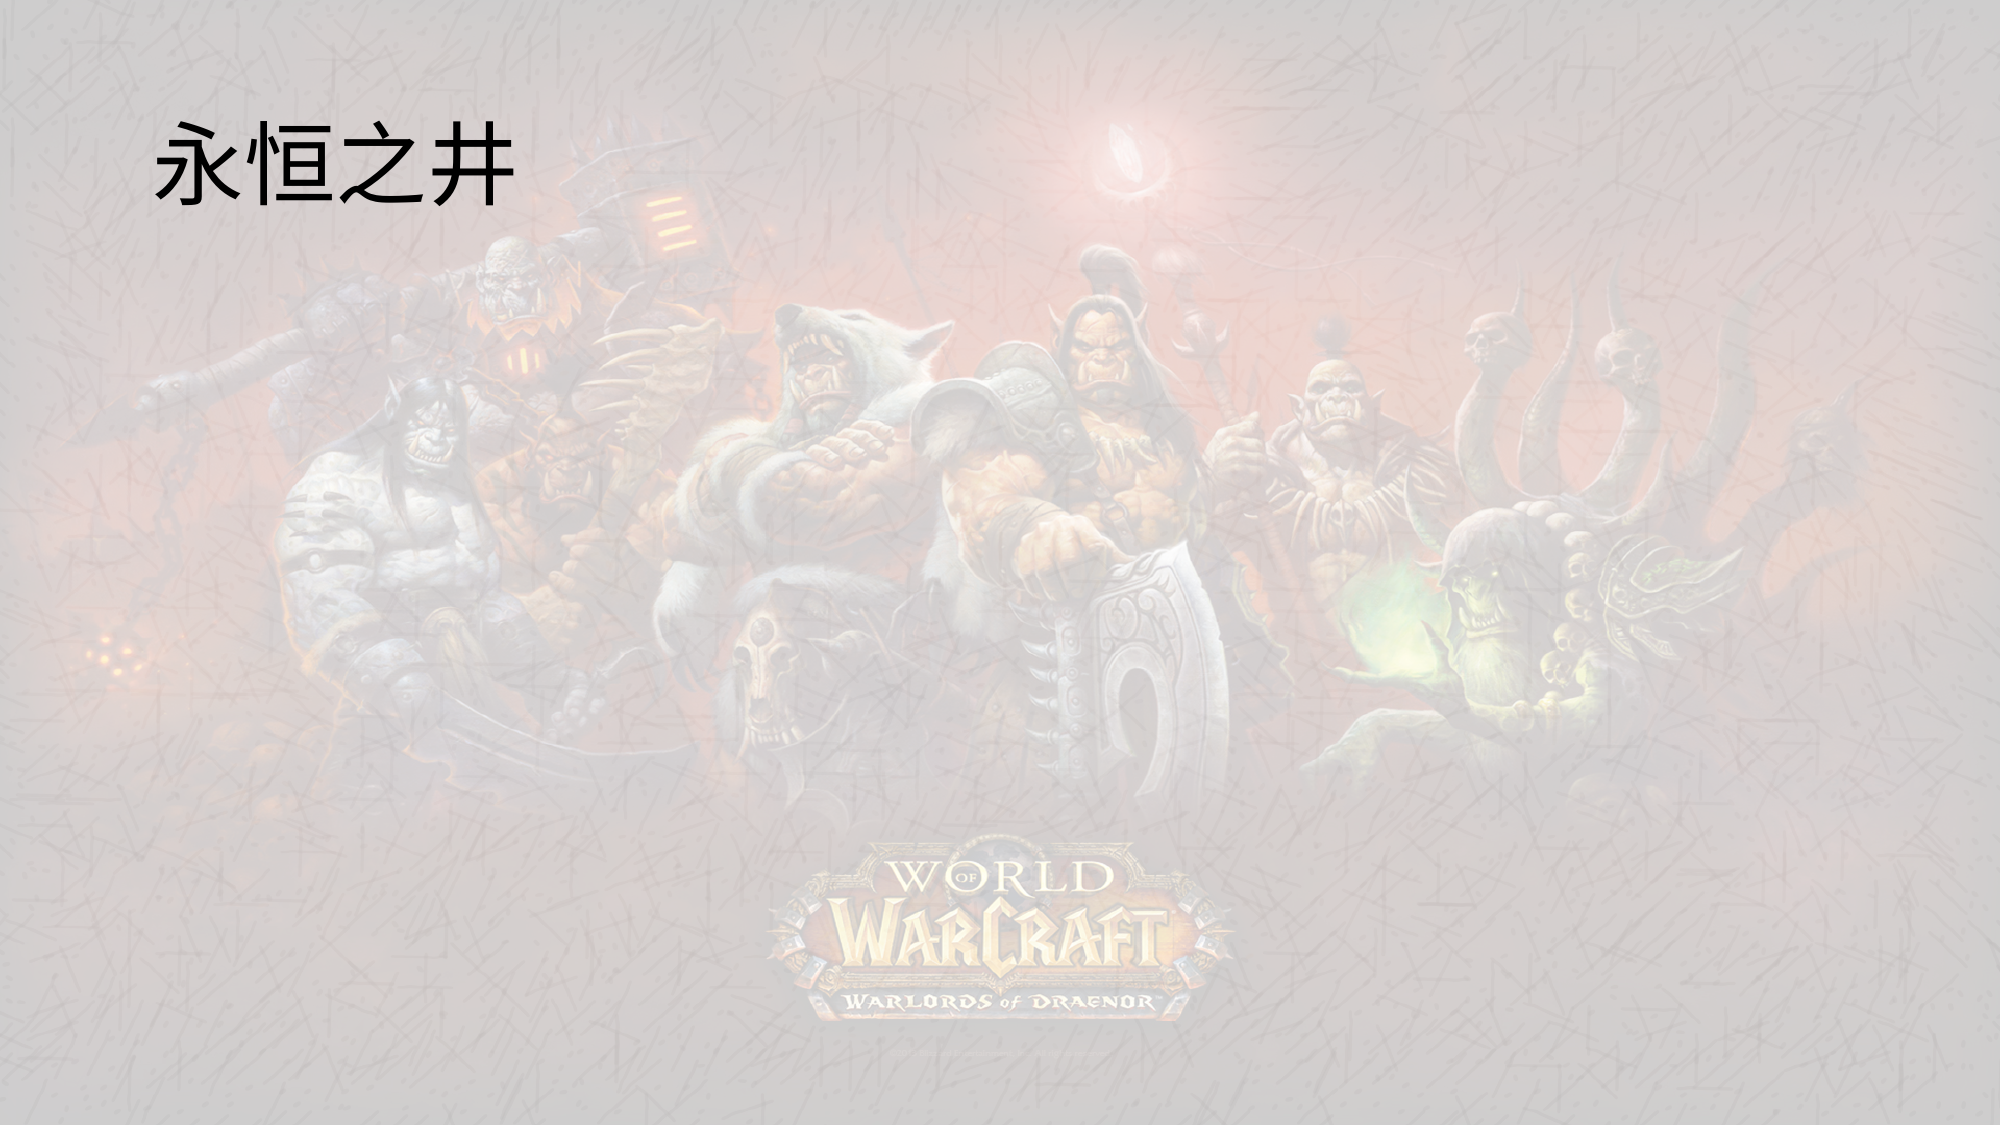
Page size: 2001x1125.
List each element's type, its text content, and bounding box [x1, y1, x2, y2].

title 永恒之井 [137, 59, 1863, 278]
